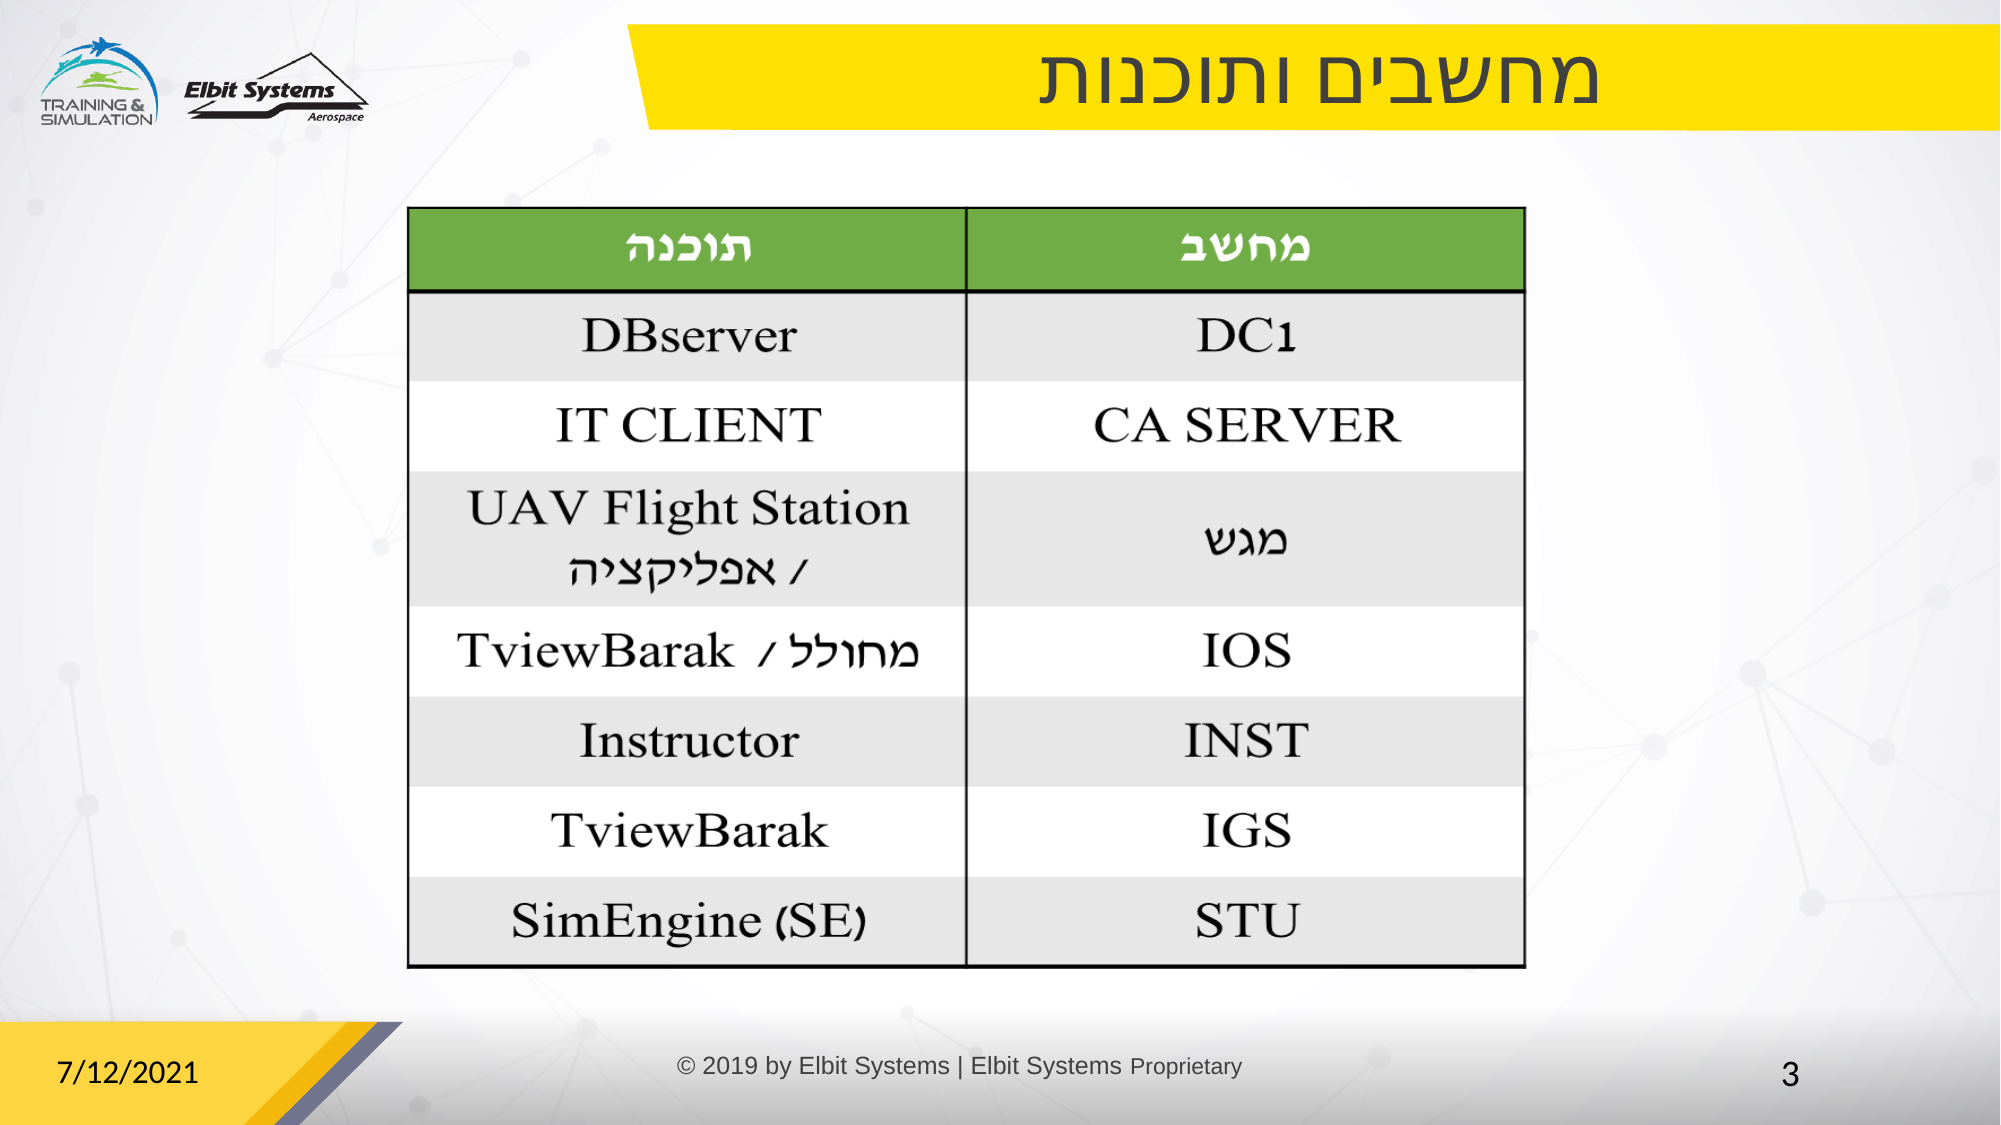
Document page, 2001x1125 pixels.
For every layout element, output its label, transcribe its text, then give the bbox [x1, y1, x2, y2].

picture [0, 0, 2001, 1125]
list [405, 200, 1529, 982]
title מחשבים ותוכנות [645, 24, 2000, 129]
